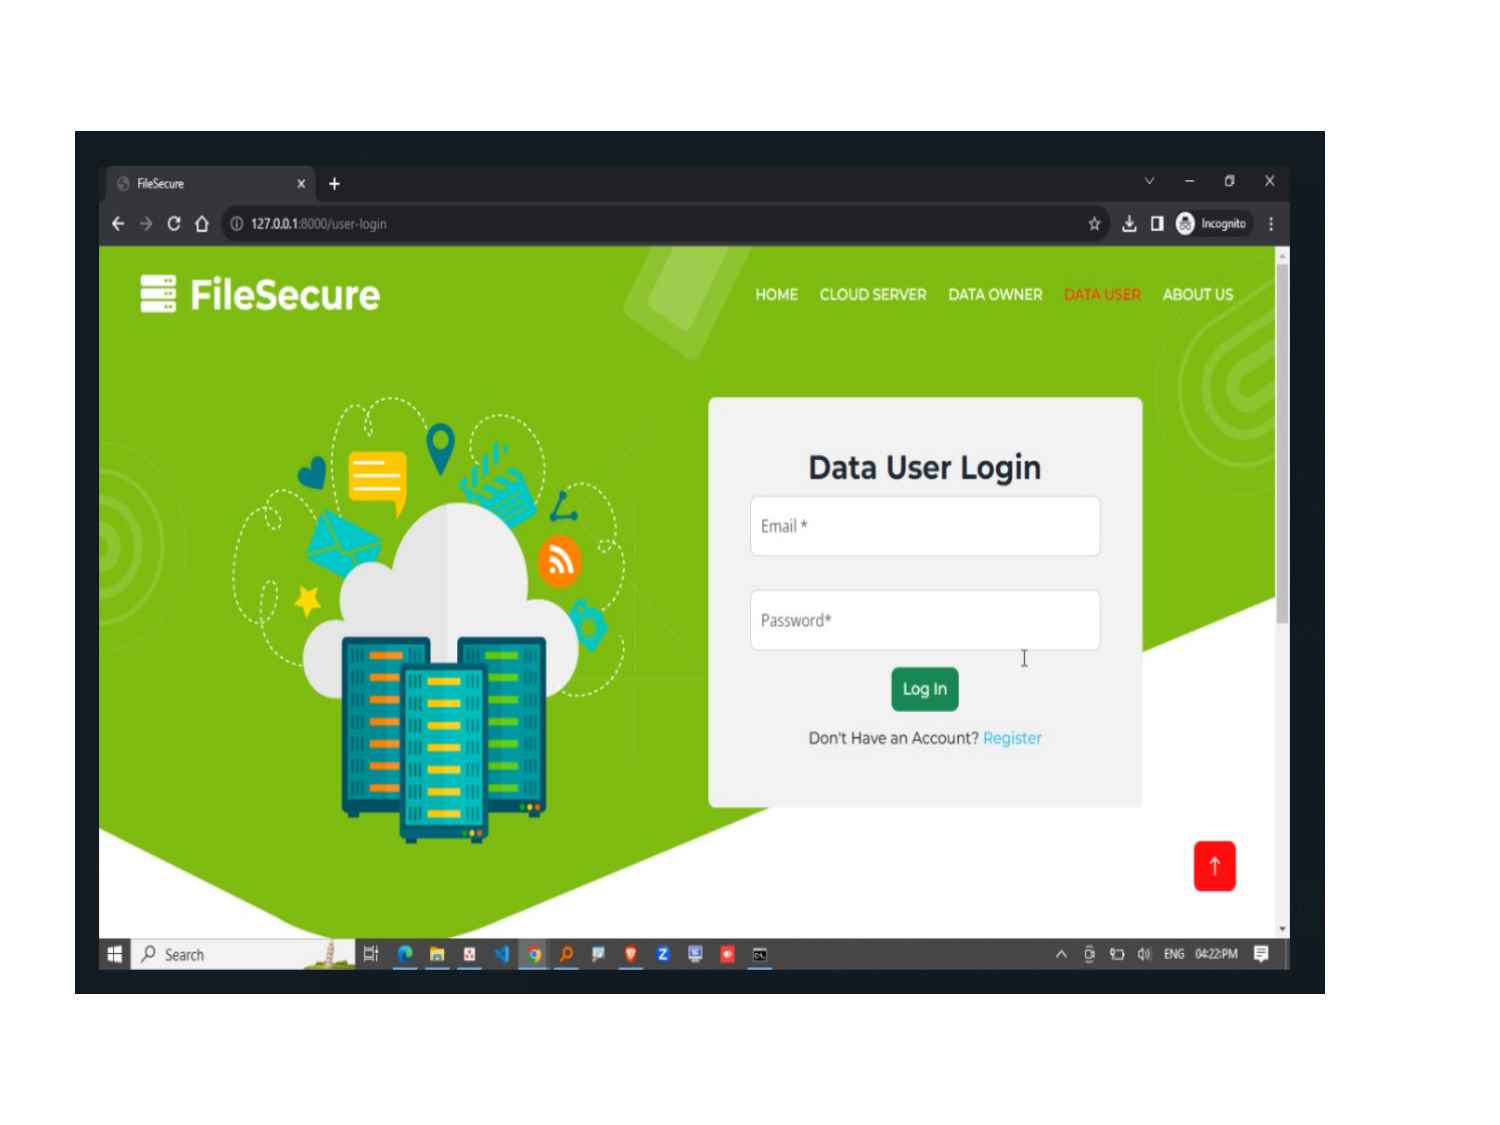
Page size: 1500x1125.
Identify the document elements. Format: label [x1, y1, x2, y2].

picture [74, 131, 1325, 994]
